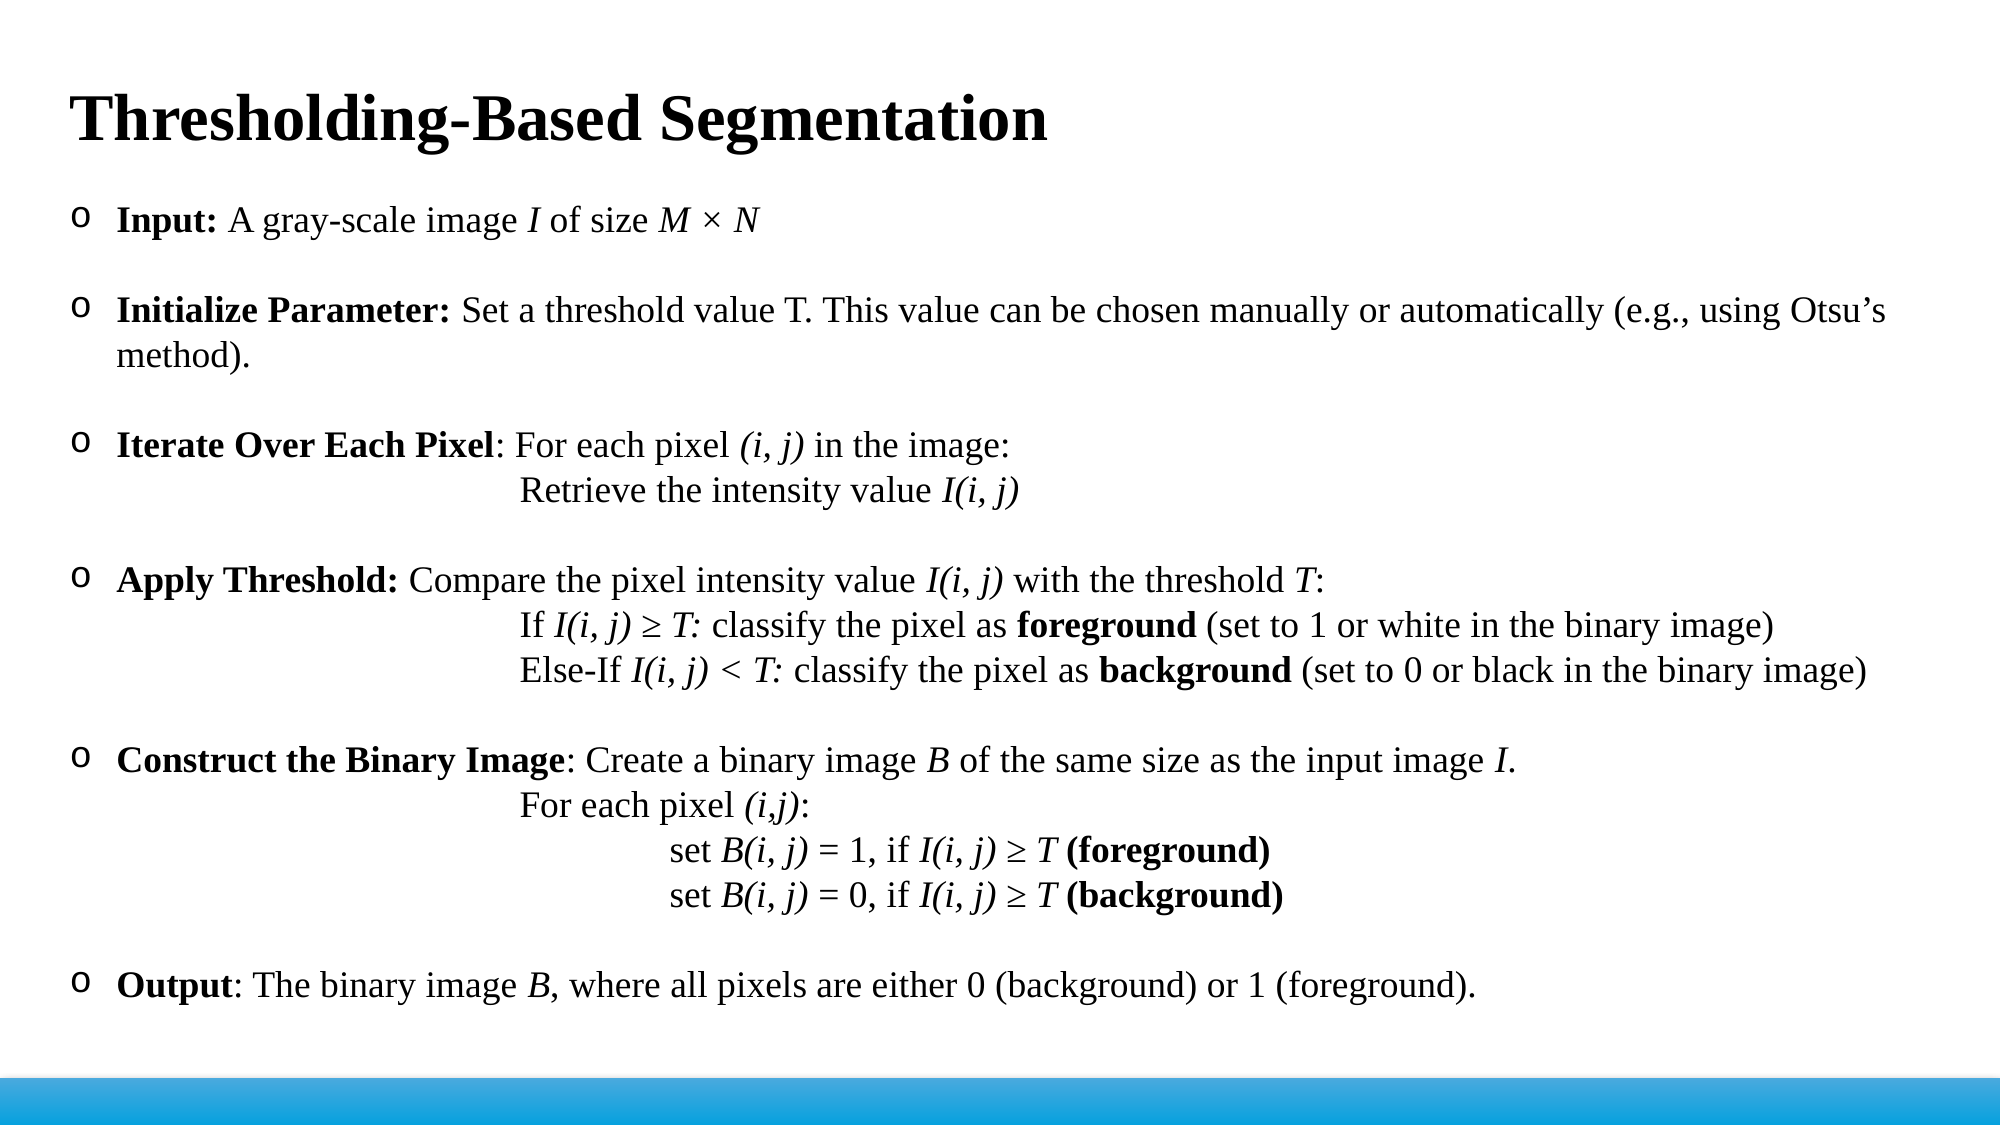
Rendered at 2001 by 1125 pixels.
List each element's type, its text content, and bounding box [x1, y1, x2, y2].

text_box [0, 1078, 2000, 1125]
text_box Thresholding-Based Segmentation [54, 66, 1720, 161]
text_box Input: A gray-scale image I of size M × N Initialize Parameter: Set a threshold value T. This value can be chosen manually or automatically (e.g., using Otsu’s method). Iterate Over Each Pixel: For each pixel (i, j) in the image: Retrieve the intensity value I(i, j) Apply Threshold: Compare the pixel intensity value I(i, j) with the threshold T: If I(i, j) ≥ T: classify the pixel as foreground (set to 1 or white in the binary image) Else-If I(i, j) < T: classify the pixel as background (set to 0 or black in the binary image) Construct the Binary Image: Create a binary image B of the same size as the input image I. For each pixel (i,j): set B(i, j) = 1, if I(i, j) ≥ T (foreground) set B(i, j) = 0, if I(i, j) ≥ T (background) Output: The binary image B, where all pixels are either 0 (background) or 1 (foreground). [54, 187, 1970, 1013]
